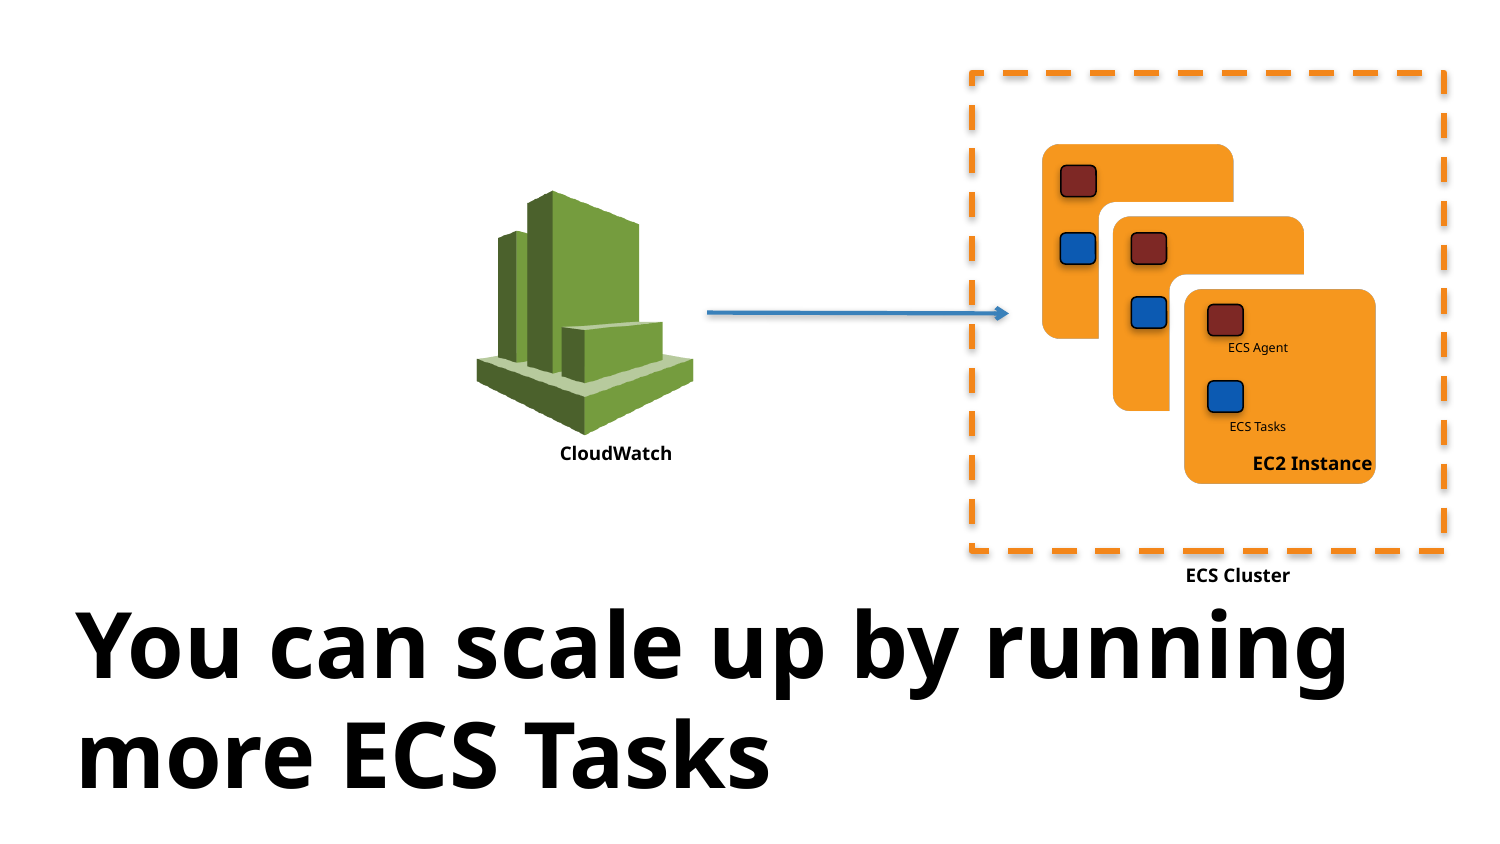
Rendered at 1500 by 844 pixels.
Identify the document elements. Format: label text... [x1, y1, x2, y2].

text_box CloudWatch [496, 443, 676, 478]
text_box [971, 72, 1445, 552]
text_box ECS Cluster [1118, 550, 1298, 601]
picture [1008, 114, 1408, 513]
text_box You can scale up by running more ECS Tasks [0, 550, 1500, 844]
picture [461, 189, 708, 436]
